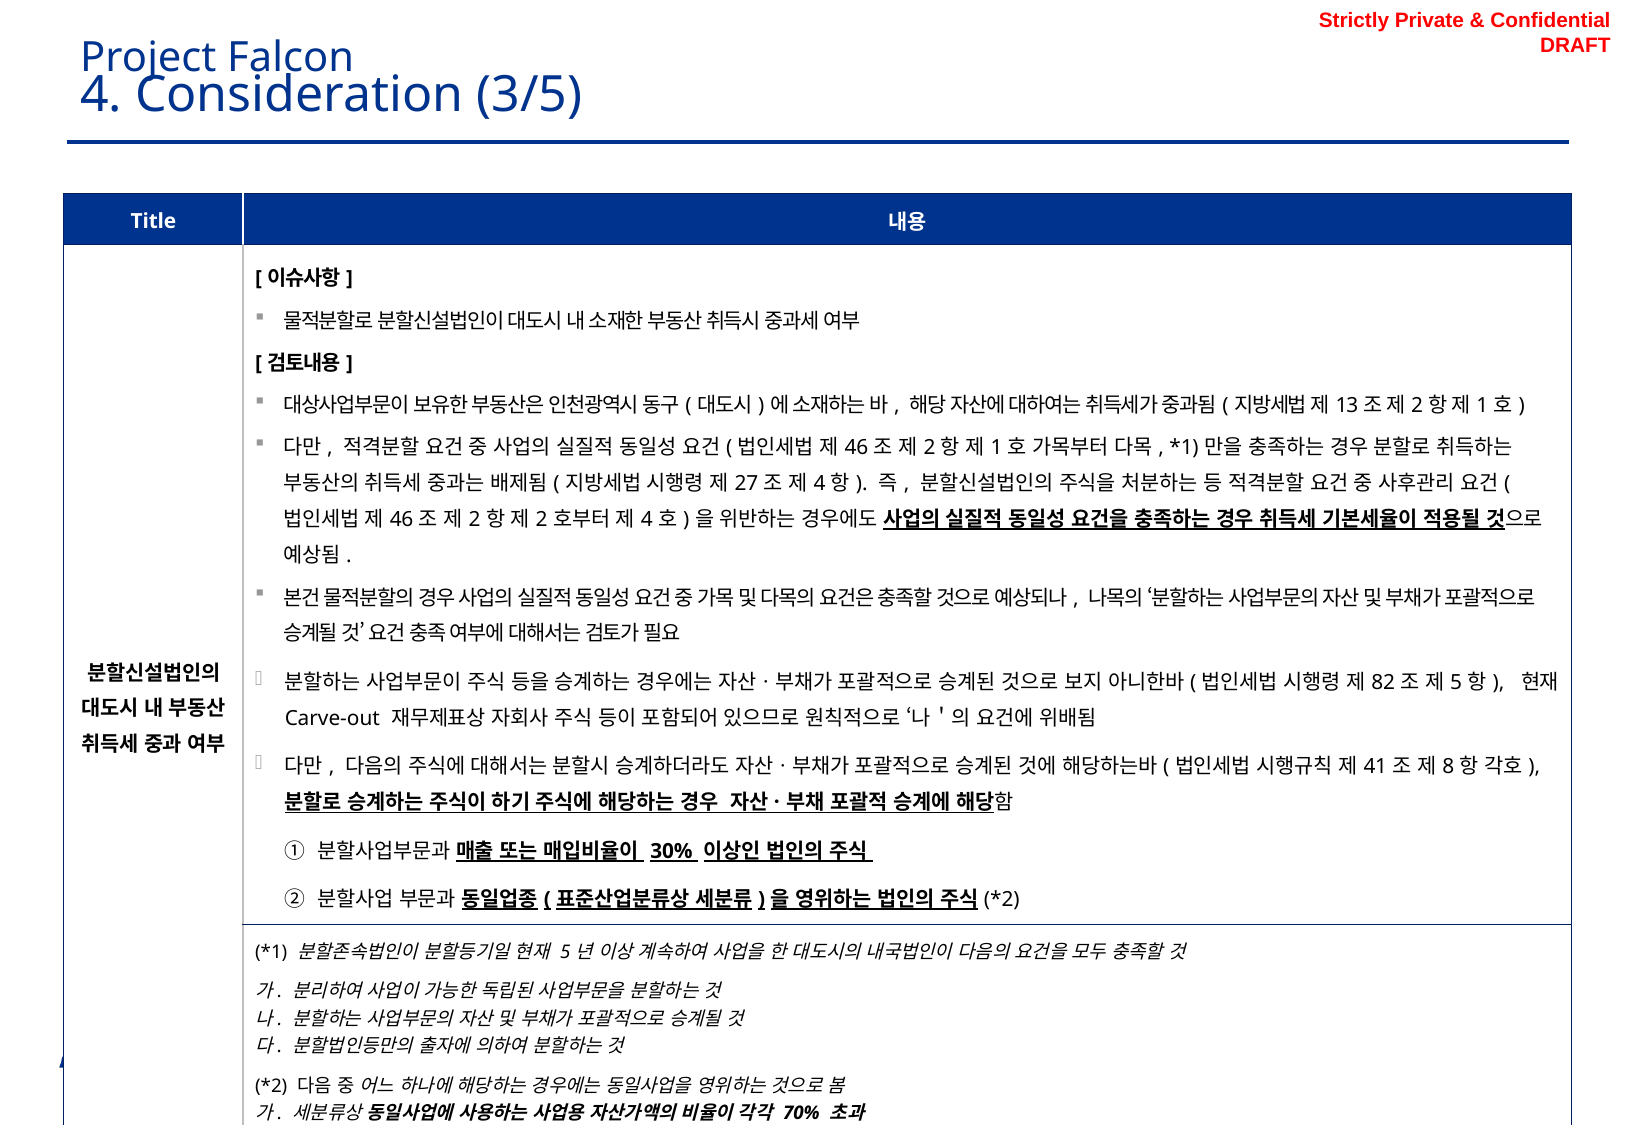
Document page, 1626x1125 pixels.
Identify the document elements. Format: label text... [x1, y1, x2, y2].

table_cell 분할신설법인의 대도시 내 부동산 취득세 중과 여부 [64, 245, 242, 1125]
table_cell [이슈사항] 물적분할로 분할신설법인이 대도시 내 소재한 부동산 취득시 중과세 여부 [검토내용] 대상사업부문이 보유한 부동산은 인천광역시 동구(대도시)에 소재하는 바, 해당 자산에 대하여는 취득세가 중과됨(지방세법 제13조 제2항 제1호) 다만, 적격분할 요건 중 사업의 실질적 동일성 요건(법인세법 제46조 제2항 제1호 가목부터 다목, *1)만을 충족하는 경우 분할로 취득하는 부동산의 취득세 중과는 배제됨(지방세법 시행령 제27조 제4항). 즉, 분할신설법인의 주식을 처분하는 등 적격분할 요건 중 사후관리 요건(법인세법 제46조 제2항 제2호부터 제4호)을 위반하는 경우에도 사업의 실질적 동일성 요건을 충족하는 경우 취득세 기본세율이 적용될 것으로 예상됨. 본건 물적분할의 경우 사업의 실질적 동일성 요건 중 가목 및 다목의 요건은 충족할 것으로 예상되나, 나목의 ‘분할하는 사업부문의 자산 및 부채가 포괄적으로 승계될 것’ 요건 충족 여부에 대해서는 검토가 필요 분할하는 사업부문이 주식 등을 승계하는 경우에는 자산ㆍ부채가 포괄적으로 승계된 것으로 보지 아니한바(법인세법 시행령 제82조 제5항), 현재 Carve-out 재무제표상 자회사 주식 등이 포함되어 있으므로 원칙적으로 ‘나＇의 요건에 위배됨 다만, 다음의 주식에 대해서는 분할시 승계하더라도 자산ㆍ부채가 포괄적으로 승계된 것에 해당하는바(법인세법 시행규칙 제41조 제8항 각호), 분할로 승계하는 주식이 하기 주식에 해당하는 경우 자산ㆍ부채 포괄적 승계에 해당함 ① 분할사업부문과 매출 또는 매입비율이 30% 이상인 법인의 주식 ② 분할사업 부문과 동일업종(표준산업분류상 세분류)을 영위하는 법인의 주식(*2) [244, 245, 1571, 924]
table_header Title [64, 194, 242, 244]
picture [51, 1015, 63, 1091]
text_box Project Falcon [80, 39, 1438, 70]
title 4. Consideration (3/5) [80, 72, 1544, 136]
table_header 내용 [244, 194, 1571, 244]
table_cell (*1) 분할존속법인이 분할등기일 현재 5년 이상 계속하여 사업을 한 대도시의 내국법인이 다음의 요건을 모두 충족할 것 가. 분리하여 사업이 가능한 독립된 사업부문을 분할하는 것 나. 분할하는 사업부문의 자산 및 부채가 포괄적으로 승계될 것 다. 분할법인등만의 출자에 의하여 분할하는 것 (*2) 다음 중 어느 하나에 해당하는 경우에는 동일사업을 영위하는 것으로 봄 가. 세분류상 동일사업에 사용하는 사업용 자산가액의 비율이 각각 70% 초과 나. 세분류상 동일사업에서 발생하는 매출액의 비율이 각각 70% 초과 [244, 925, 1571, 1125]
